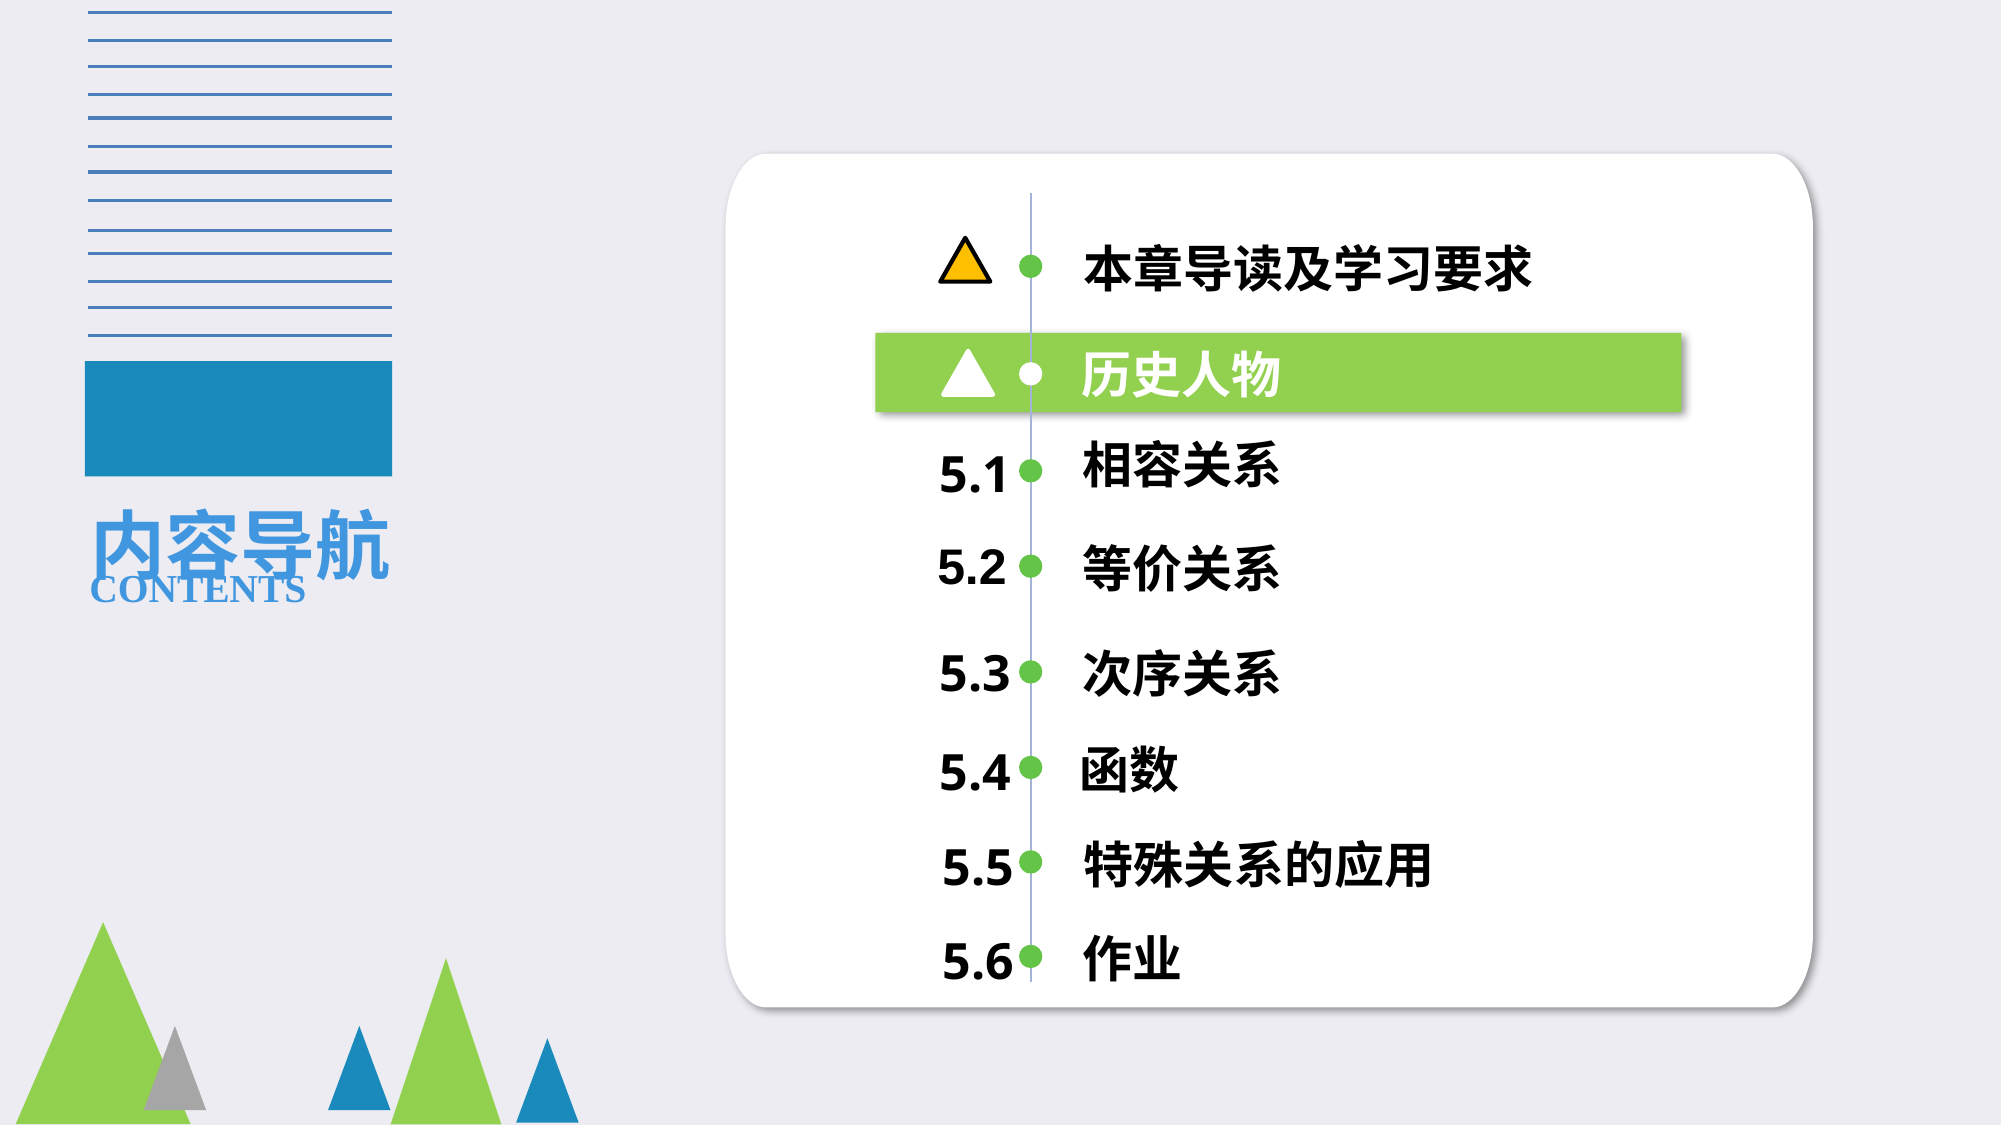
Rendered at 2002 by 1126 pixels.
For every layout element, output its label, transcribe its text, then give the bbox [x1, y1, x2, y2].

text_box [1016, 753, 1045, 782]
text_box [723, 151, 1816, 1010]
text_box [388, 955, 504, 1126]
text_box 5.4 [925, 750, 1012, 811]
text_box 5.3 [925, 651, 1012, 712]
text_box [13, 920, 193, 1126]
text_box 5.6 [928, 939, 1014, 1000]
text_box [1016, 457, 1045, 485]
text_box [1032, 331, 1684, 414]
text_box [941, 348, 995, 397]
text_box 本章导读及学习要求 [1083, 247, 1534, 308]
text_box [1016, 252, 1045, 281]
text_box [83, 359, 394, 478]
text_box 5.1 [925, 452, 1012, 513]
text_box [514, 1036, 581, 1125]
text_box 函数 [1079, 748, 1180, 809]
text_box [873, 331, 1031, 414]
text_box [141, 1023, 209, 1113]
text_box CONTENTS [89, 577, 393, 621]
text_box 相容关系 [1082, 443, 1283, 504]
text_box [326, 1023, 393, 1113]
text_box 5.5 [928, 845, 1014, 906]
text_box 作业 [1082, 936, 1183, 997]
text_box 内容导航 [90, 478, 391, 577]
text_box [938, 235, 993, 284]
text_box [1016, 360, 1045, 388]
text_box 等价关系 [1082, 547, 1283, 608]
text_box [1016, 848, 1045, 876]
text_box [1016, 552, 1045, 580]
text_box [1016, 942, 1045, 971]
text_box 特殊关系的应用 [1083, 843, 1435, 904]
text_box 次序关系 [1082, 652, 1283, 713]
text_box 历史人物 [1081, 353, 1297, 414]
text_box 5.2 [923, 544, 1008, 605]
text_box [1016, 658, 1045, 686]
